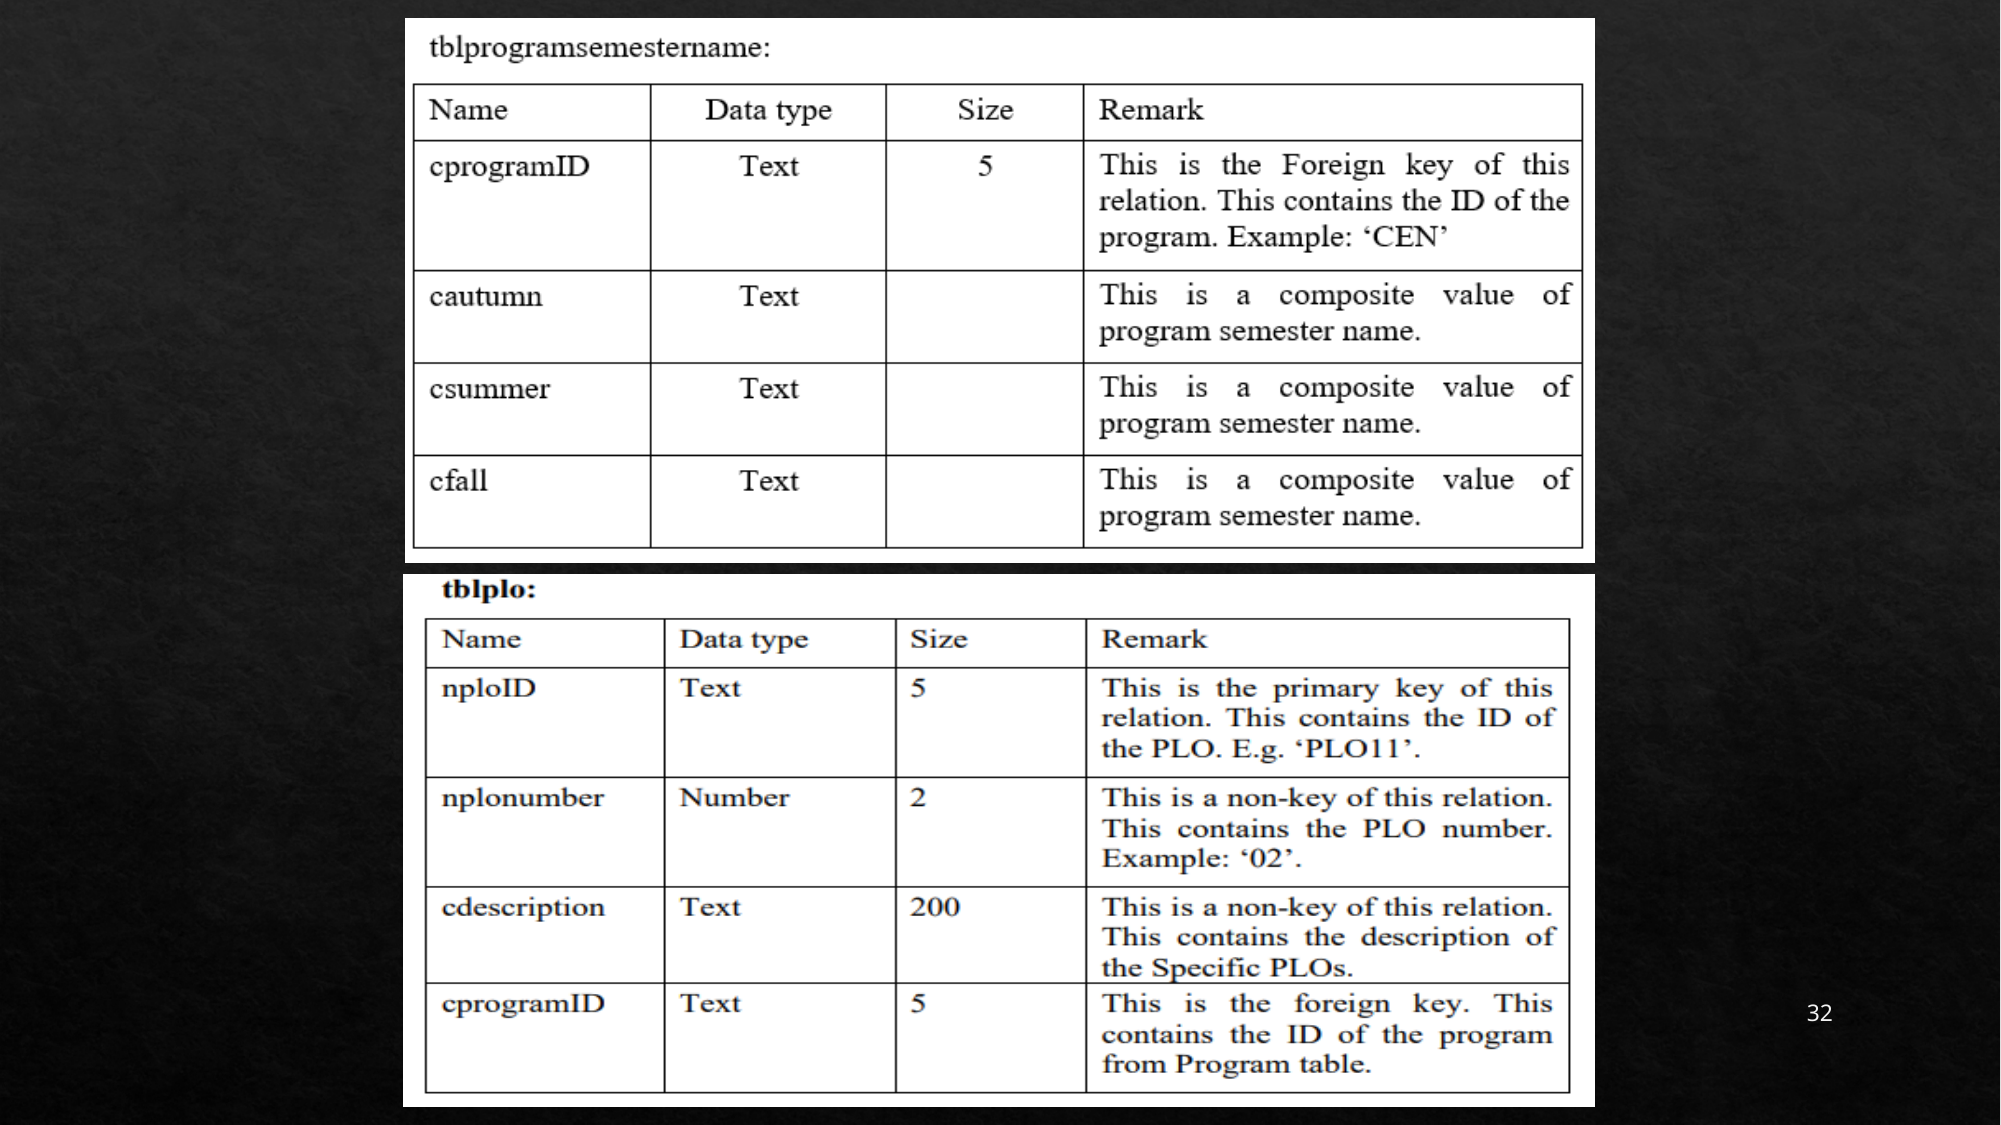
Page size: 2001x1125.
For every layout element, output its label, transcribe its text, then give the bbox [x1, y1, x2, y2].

picture [404, 18, 1596, 563]
slide_number 32 [1724, 984, 1849, 1045]
picture [403, 574, 1596, 1107]
